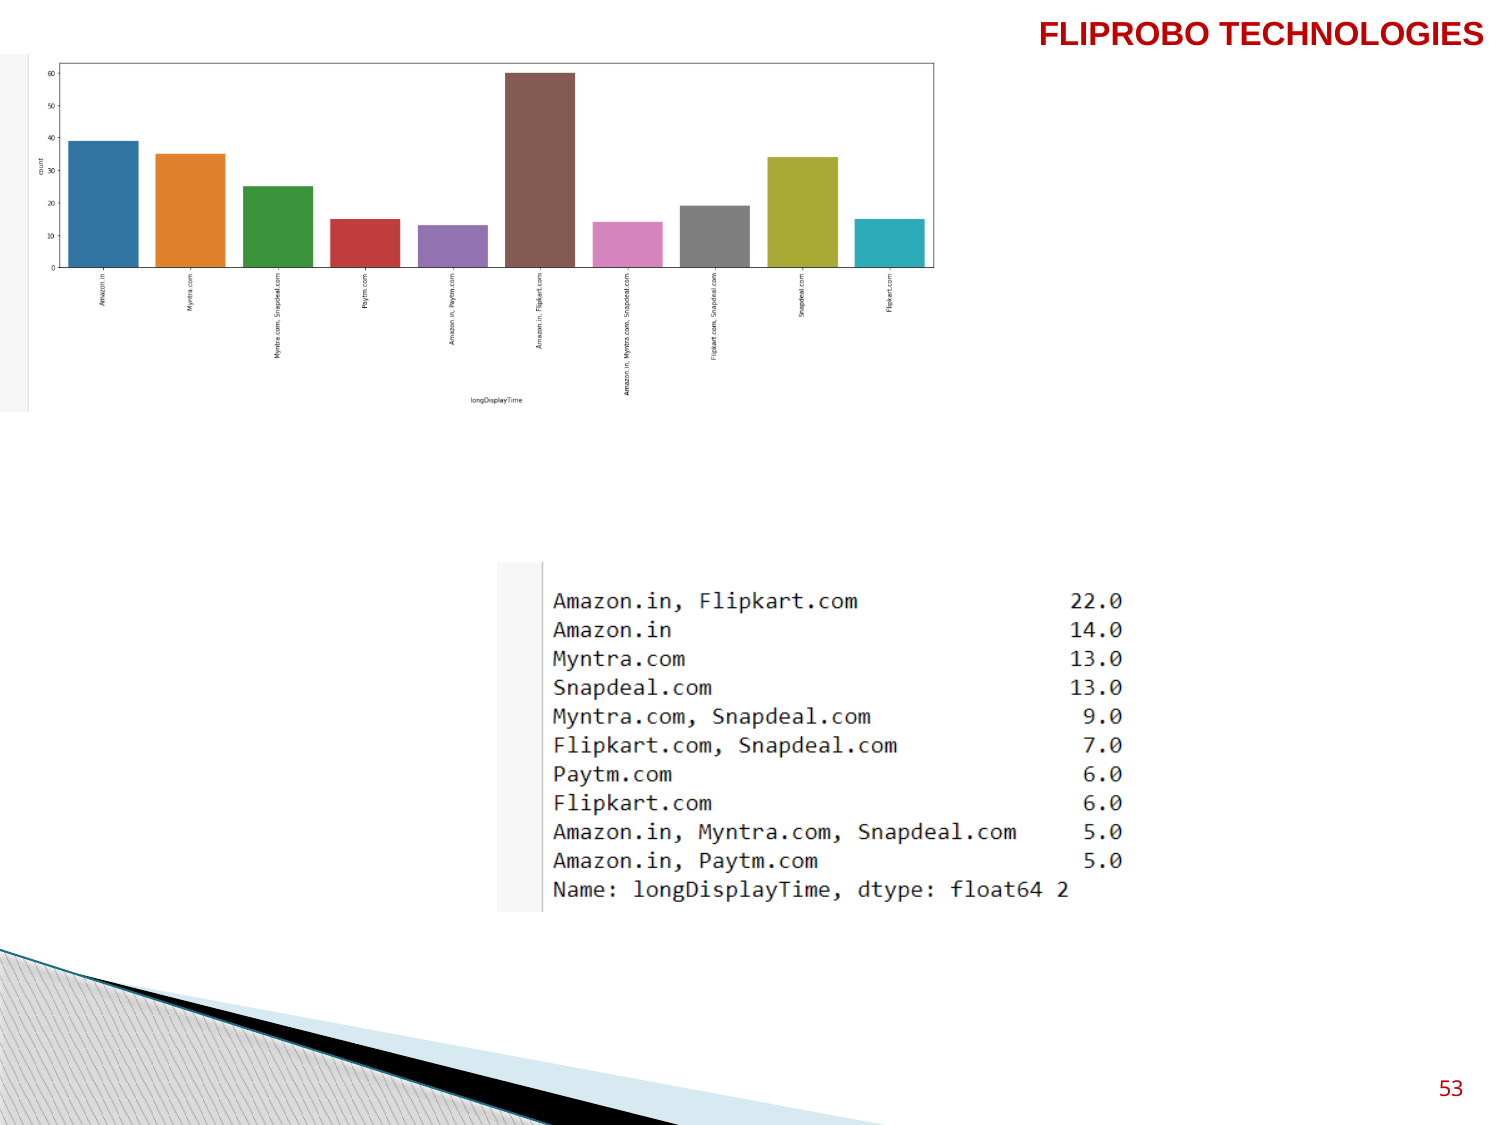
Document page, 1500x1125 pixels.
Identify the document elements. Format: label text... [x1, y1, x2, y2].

picture [0, 54, 941, 412]
slide_number 53 [1399, 1051, 1479, 1112]
picture [496, 562, 1384, 912]
footer FLIPROBO TECHNOLOGIES [838, 0, 1500, 60]
